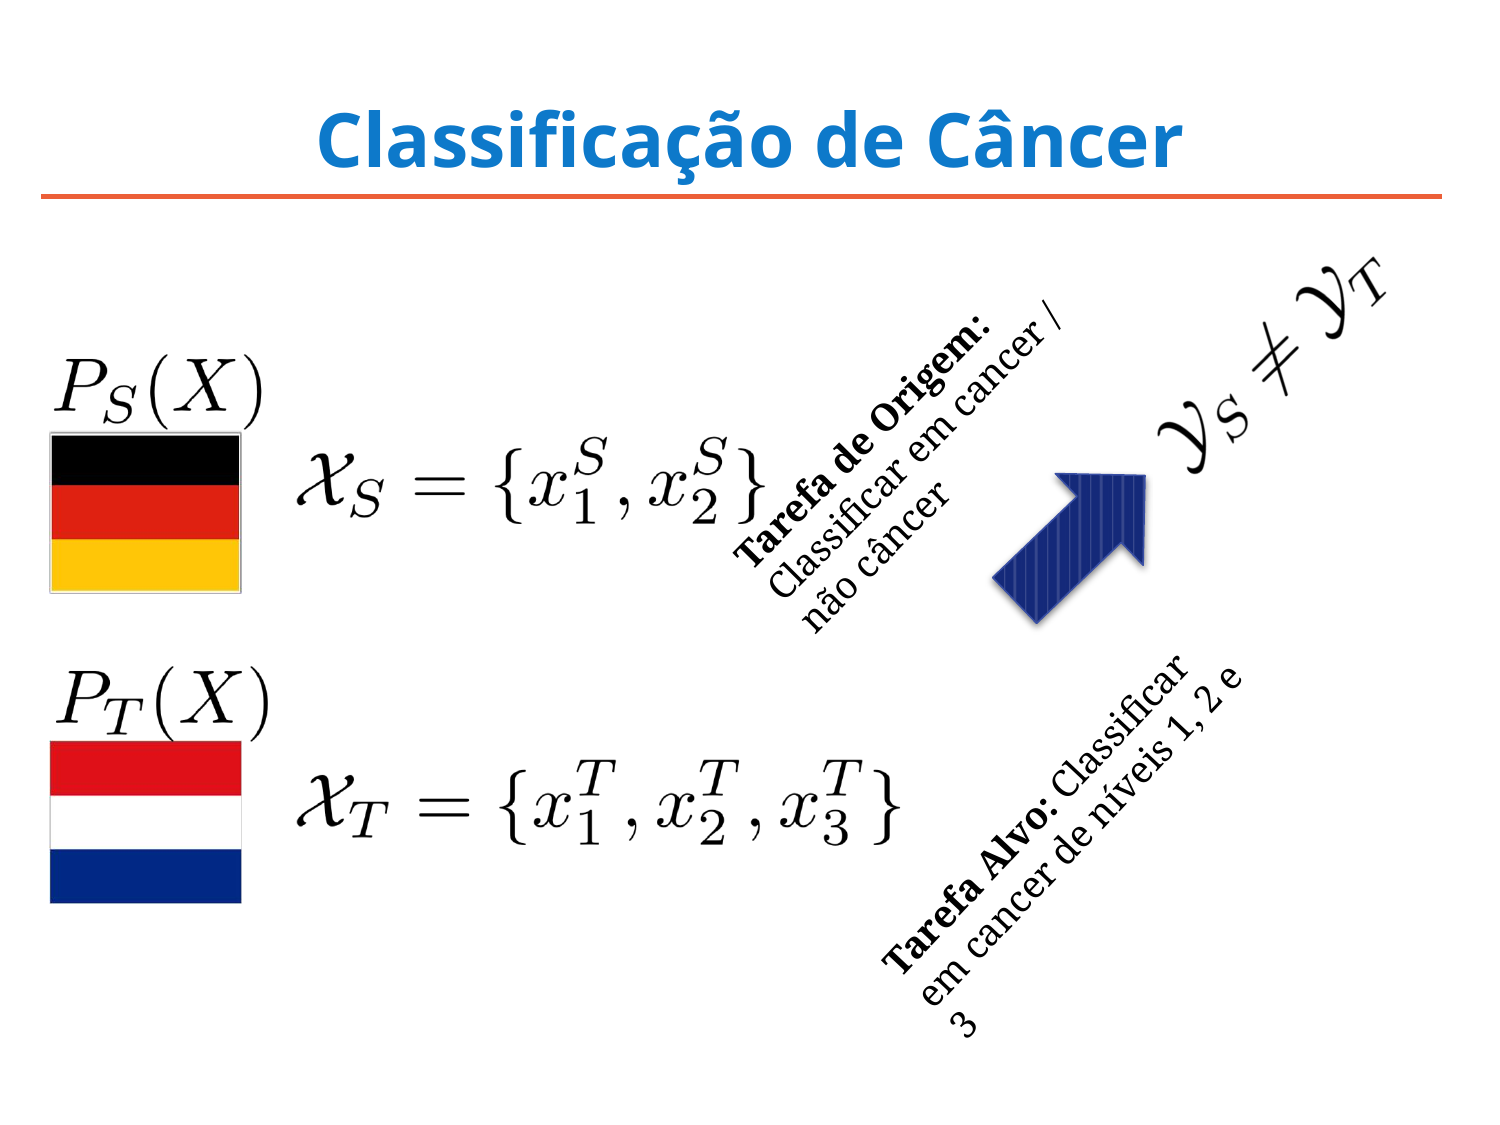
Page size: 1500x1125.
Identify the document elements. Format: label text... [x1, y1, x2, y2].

title Classificação de Câncer [41, 42, 1459, 198]
picture [1133, 235, 1418, 481]
picture [49, 664, 270, 904]
picture [296, 435, 766, 524]
text_box [992, 472, 1146, 624]
picture [296, 758, 902, 847]
picture [49, 352, 263, 594]
text_box Tarefa Alvo: Classificar em cancer de níveis 1, 2 e 3 [857, 603, 1302, 1063]
text_box Tarefa de Origem: Classificar em cancer / não câncer [708, 203, 1159, 657]
